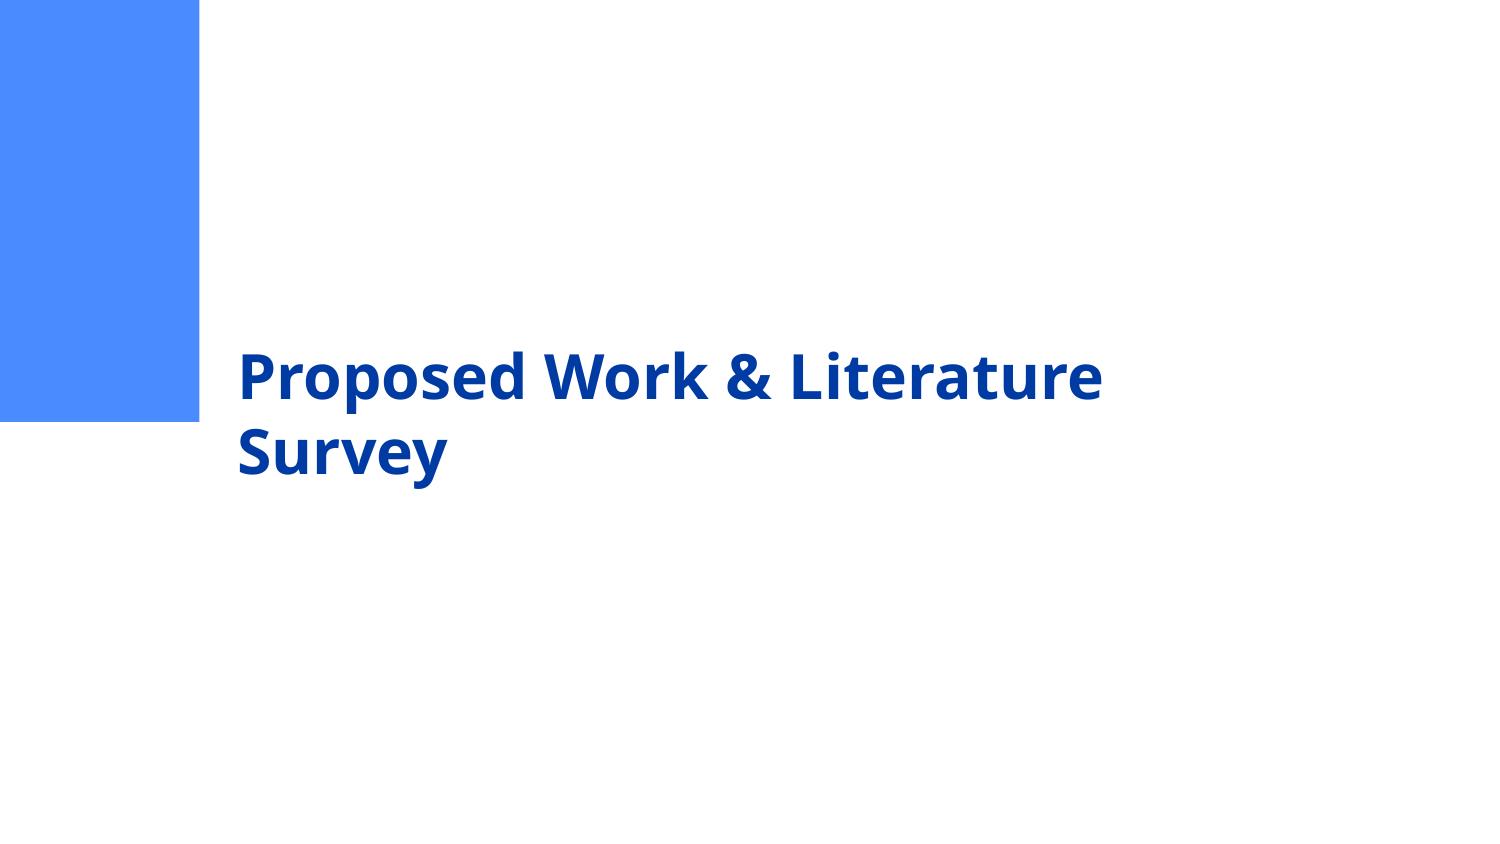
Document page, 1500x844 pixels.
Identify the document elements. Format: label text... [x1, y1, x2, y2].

title Proposed Work & Literature Survey [222, 266, 1278, 577]
